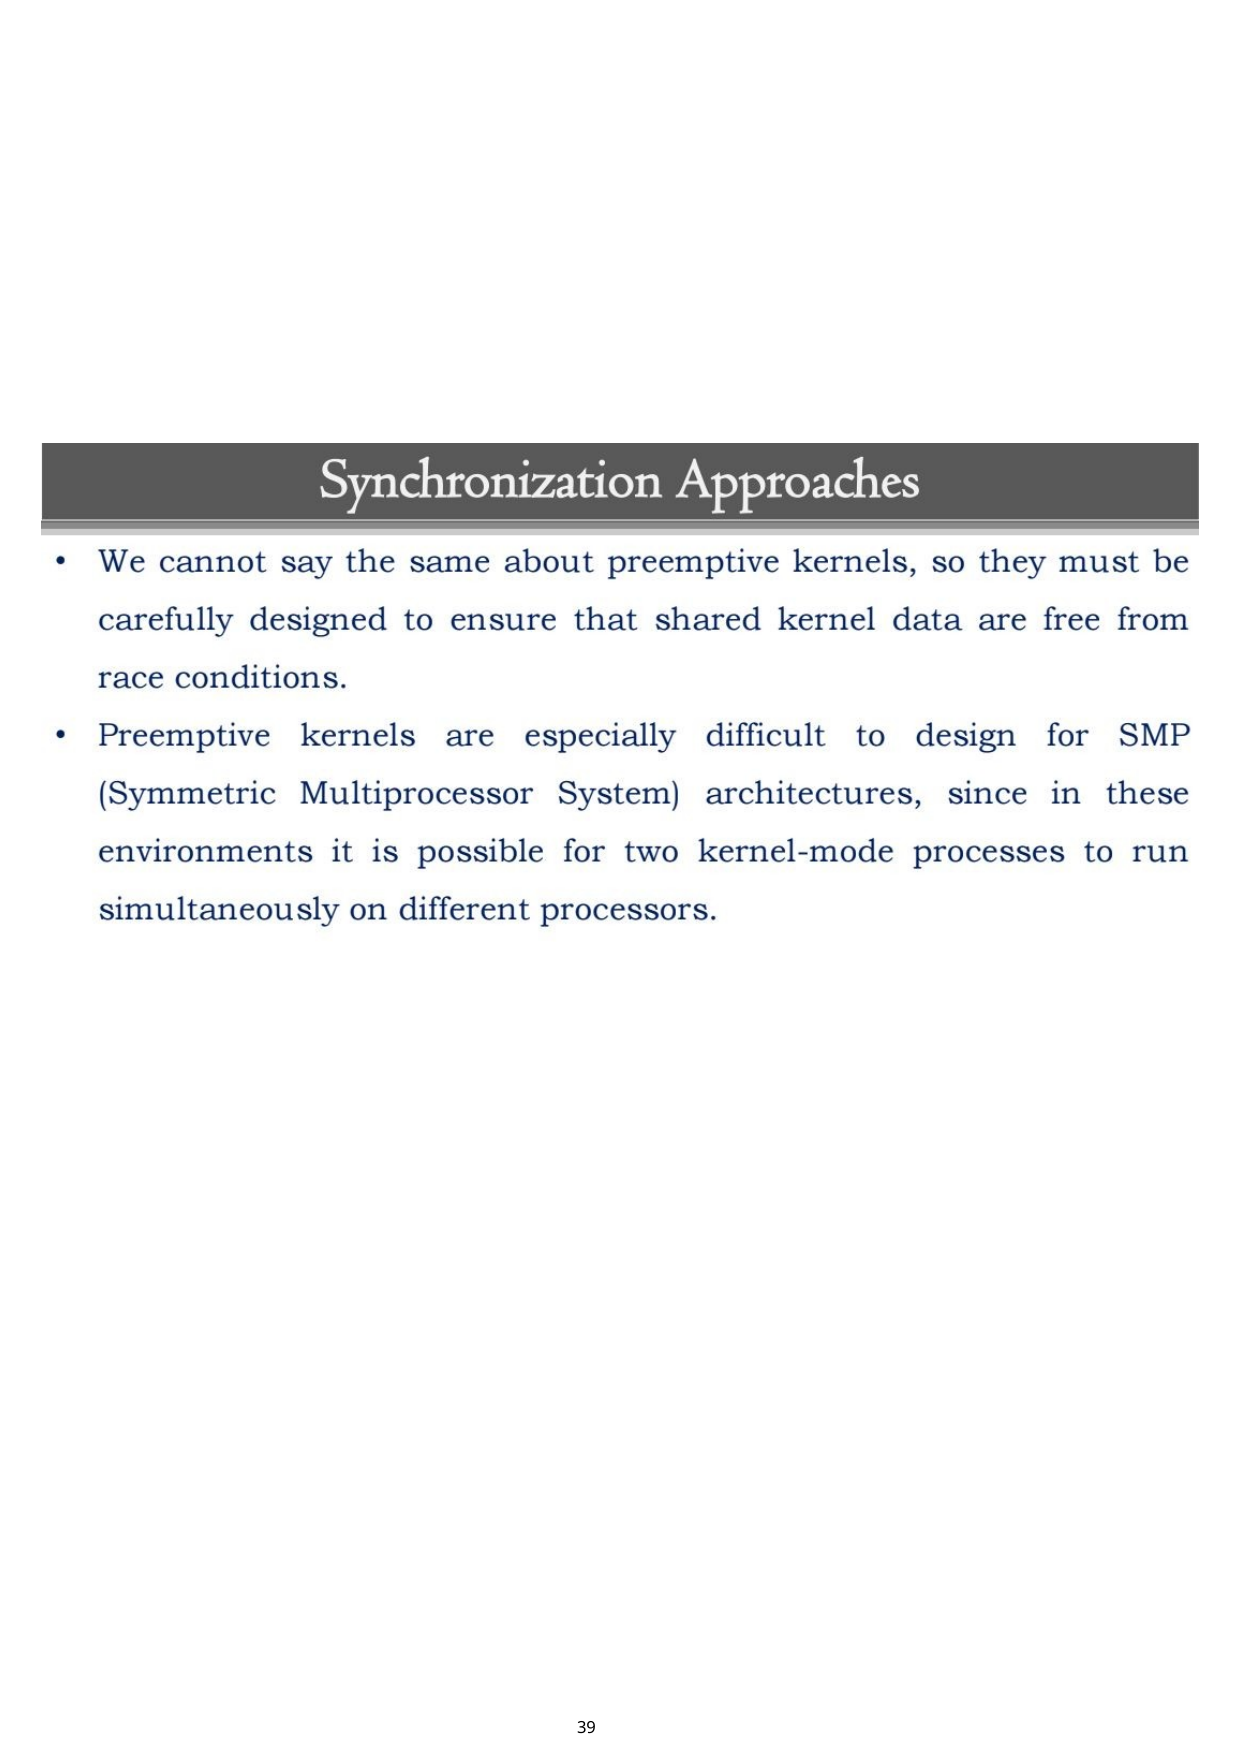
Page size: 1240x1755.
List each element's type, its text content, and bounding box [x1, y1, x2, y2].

picture [41, 442, 1199, 942]
slide_number 39 [570, 1713, 605, 1755]
